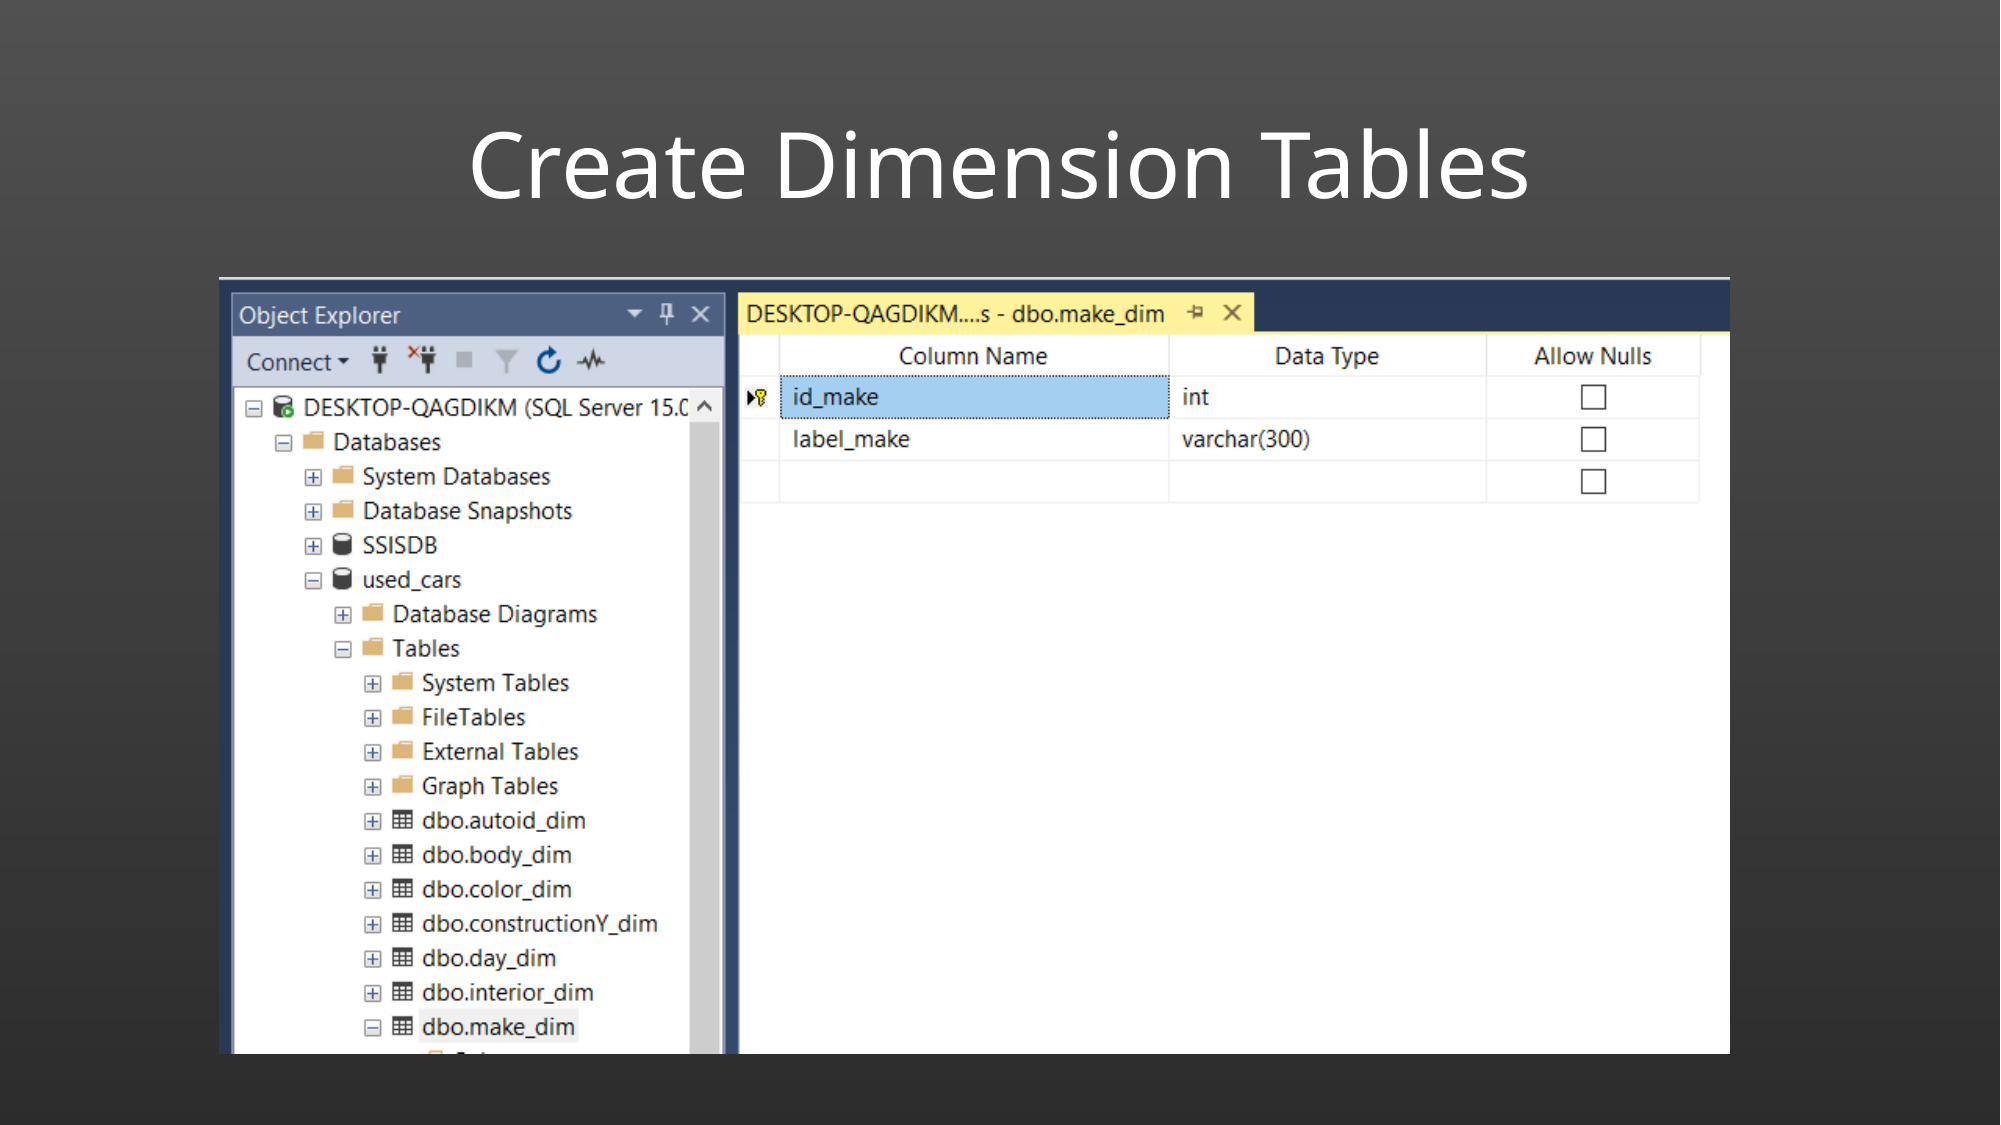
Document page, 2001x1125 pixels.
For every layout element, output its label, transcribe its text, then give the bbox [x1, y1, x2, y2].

picture [219, 277, 1730, 1054]
title Create Dimension Tables [137, 59, 1863, 278]
